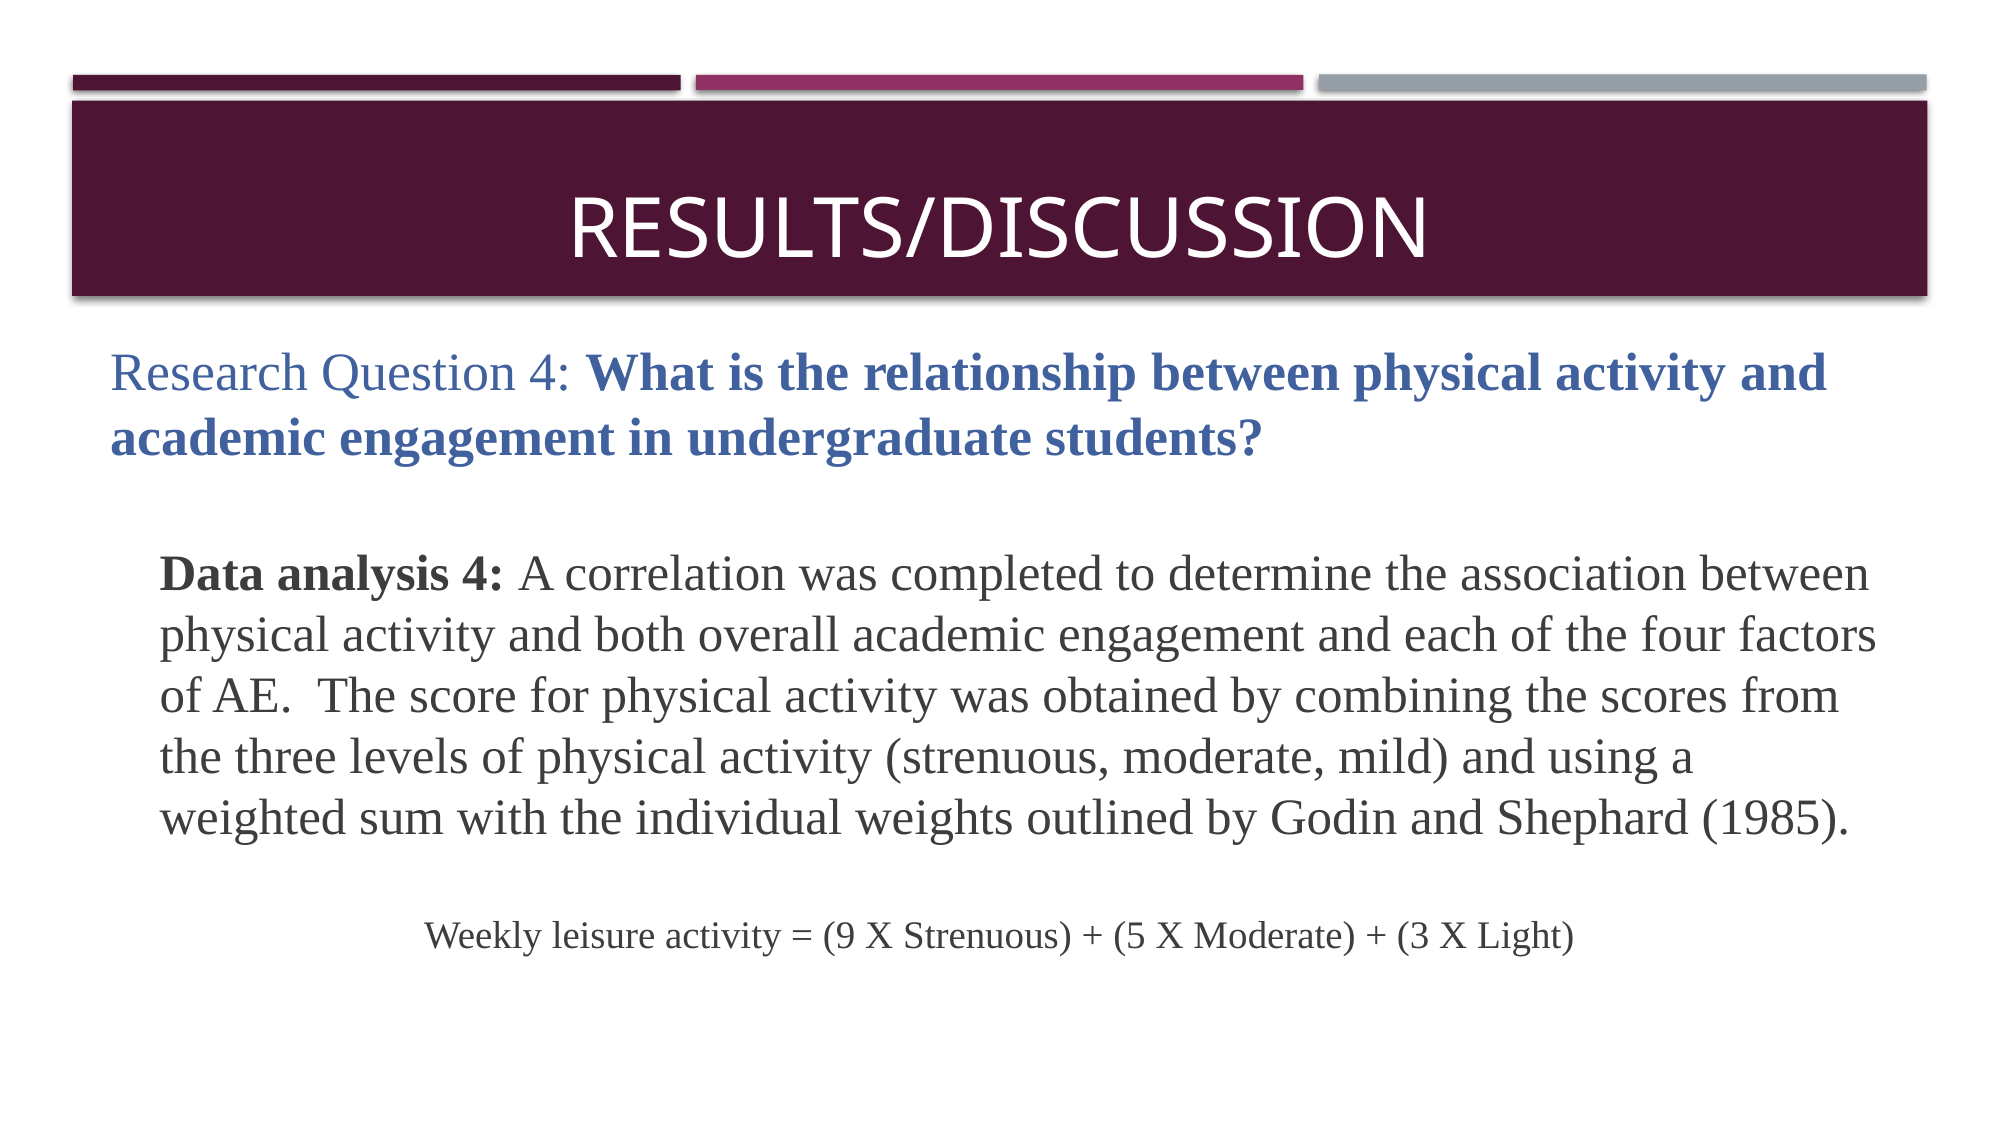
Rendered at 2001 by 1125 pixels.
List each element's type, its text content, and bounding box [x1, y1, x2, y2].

list Research Question 4: What is the relationship between physical activity and academic engagement in undergraduate students? Data analysis 4: A correlation was completed to determine the association between physical activity and both overall academic engagement and each of the four factors of AE. The score for physical activity was obtained by combining the scores from the three levels of physical activity (strenuous, moderate, mild) and using a weighted sum with the individual weights outlined by Godin and Shephard (1985). Weekly leisure activity = (9 X Strenuous) + (5 X Moderate) + (3 X Light) [95, 329, 1905, 1119]
title Results/discussion [95, 115, 1905, 282]
